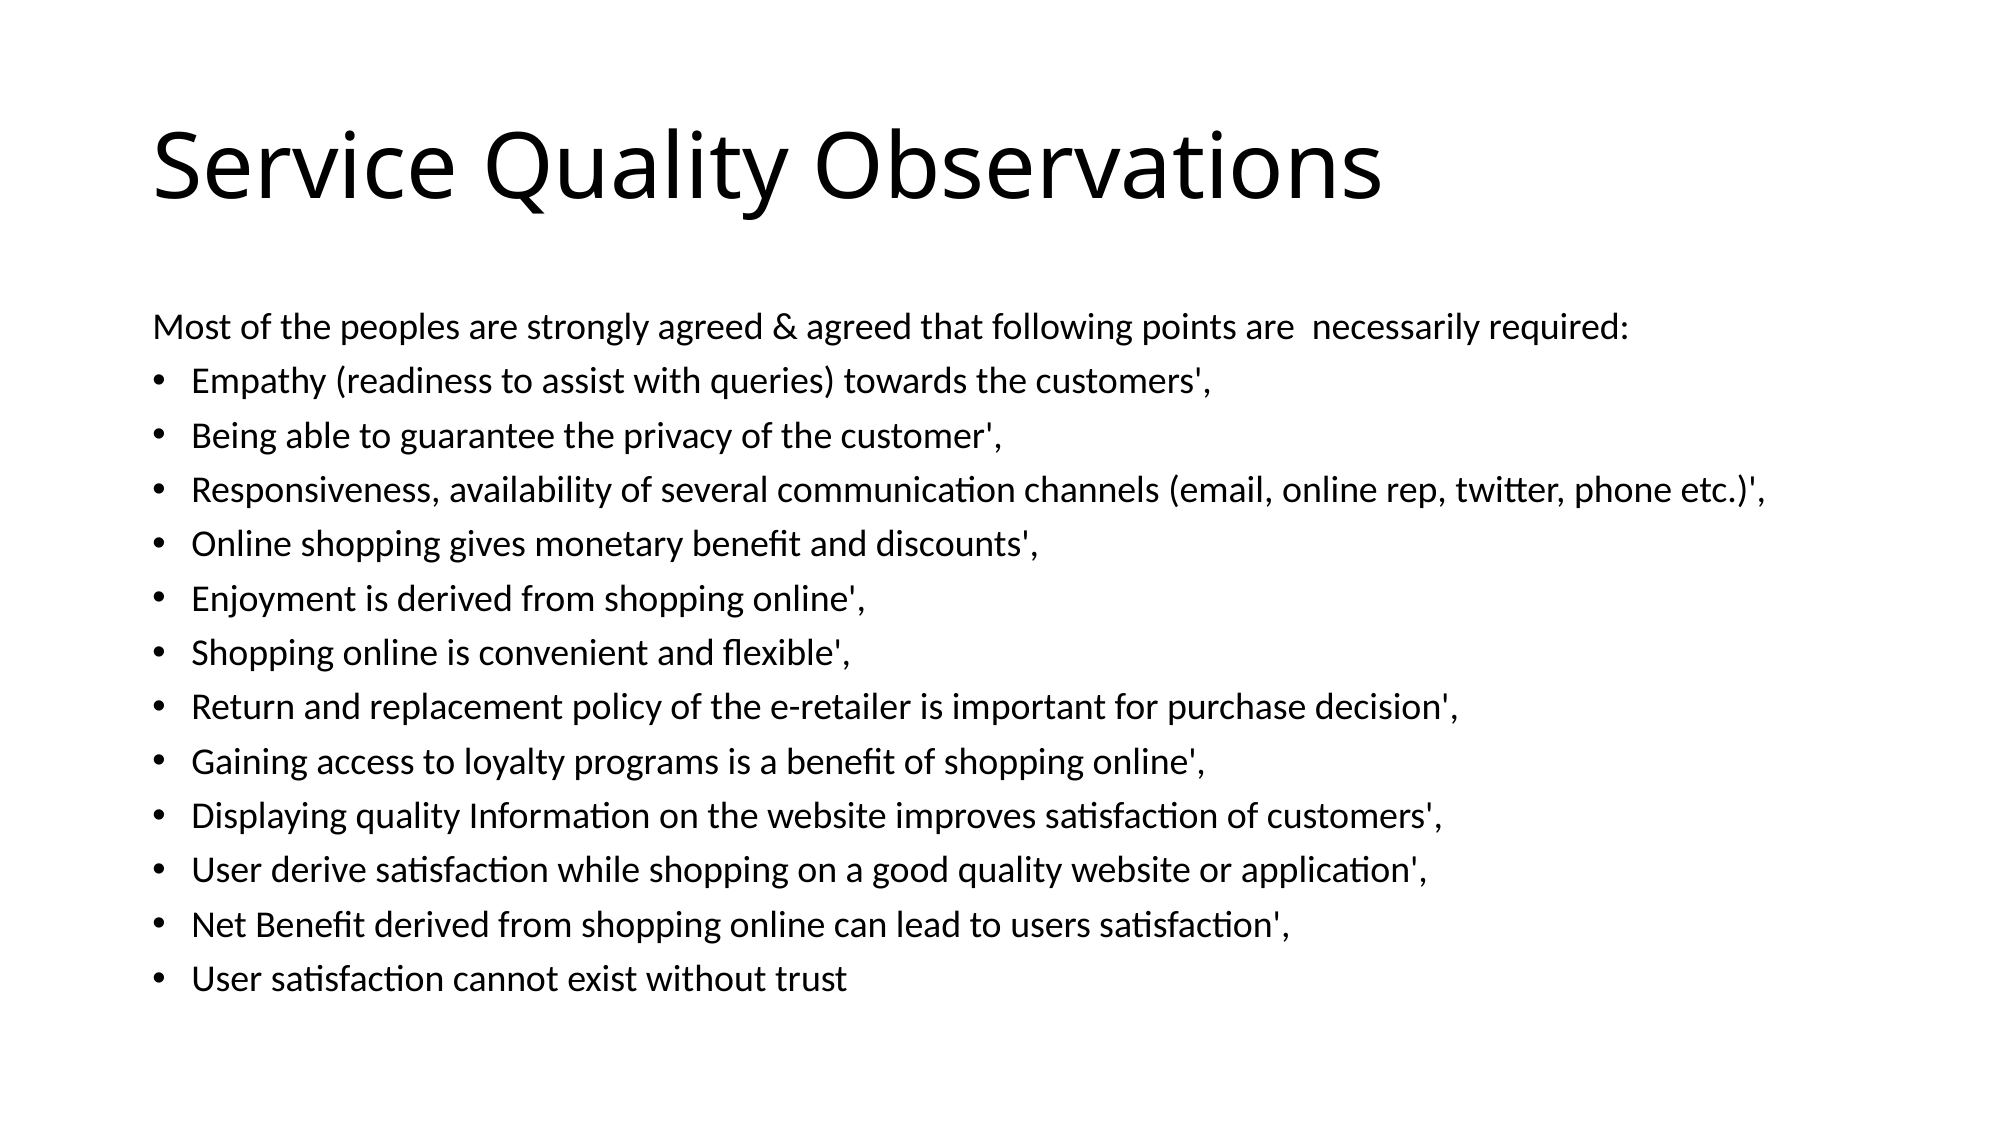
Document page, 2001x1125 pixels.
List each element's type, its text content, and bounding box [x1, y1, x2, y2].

title Service Quality Observations [137, 59, 1863, 278]
list Most of the peoples are strongly agreed & agreed that following points are necessarily required: Empathy (readiness to assist with queries) towards the customers', Being able to guarantee the privacy of the customer', Responsiveness, availability of several communication channels (email, online rep, twitter, phone etc.)', Online shopping gives monetary benefit and discounts', Enjoyment is derived from shopping online', Shopping online is convenient and flexible', Return and replacement policy of the e-retailer is important for purchase decision', Gaining access to loyalty programs is a benefit of shopping online', Displaying quality Information on the website improves satisfaction of customers', User derive satisfaction while shopping on a good quality website or application', Net Benefit derived from shopping online can lead to users satisfaction', User satisfaction cannot exist without trust [137, 299, 1825, 1014]
